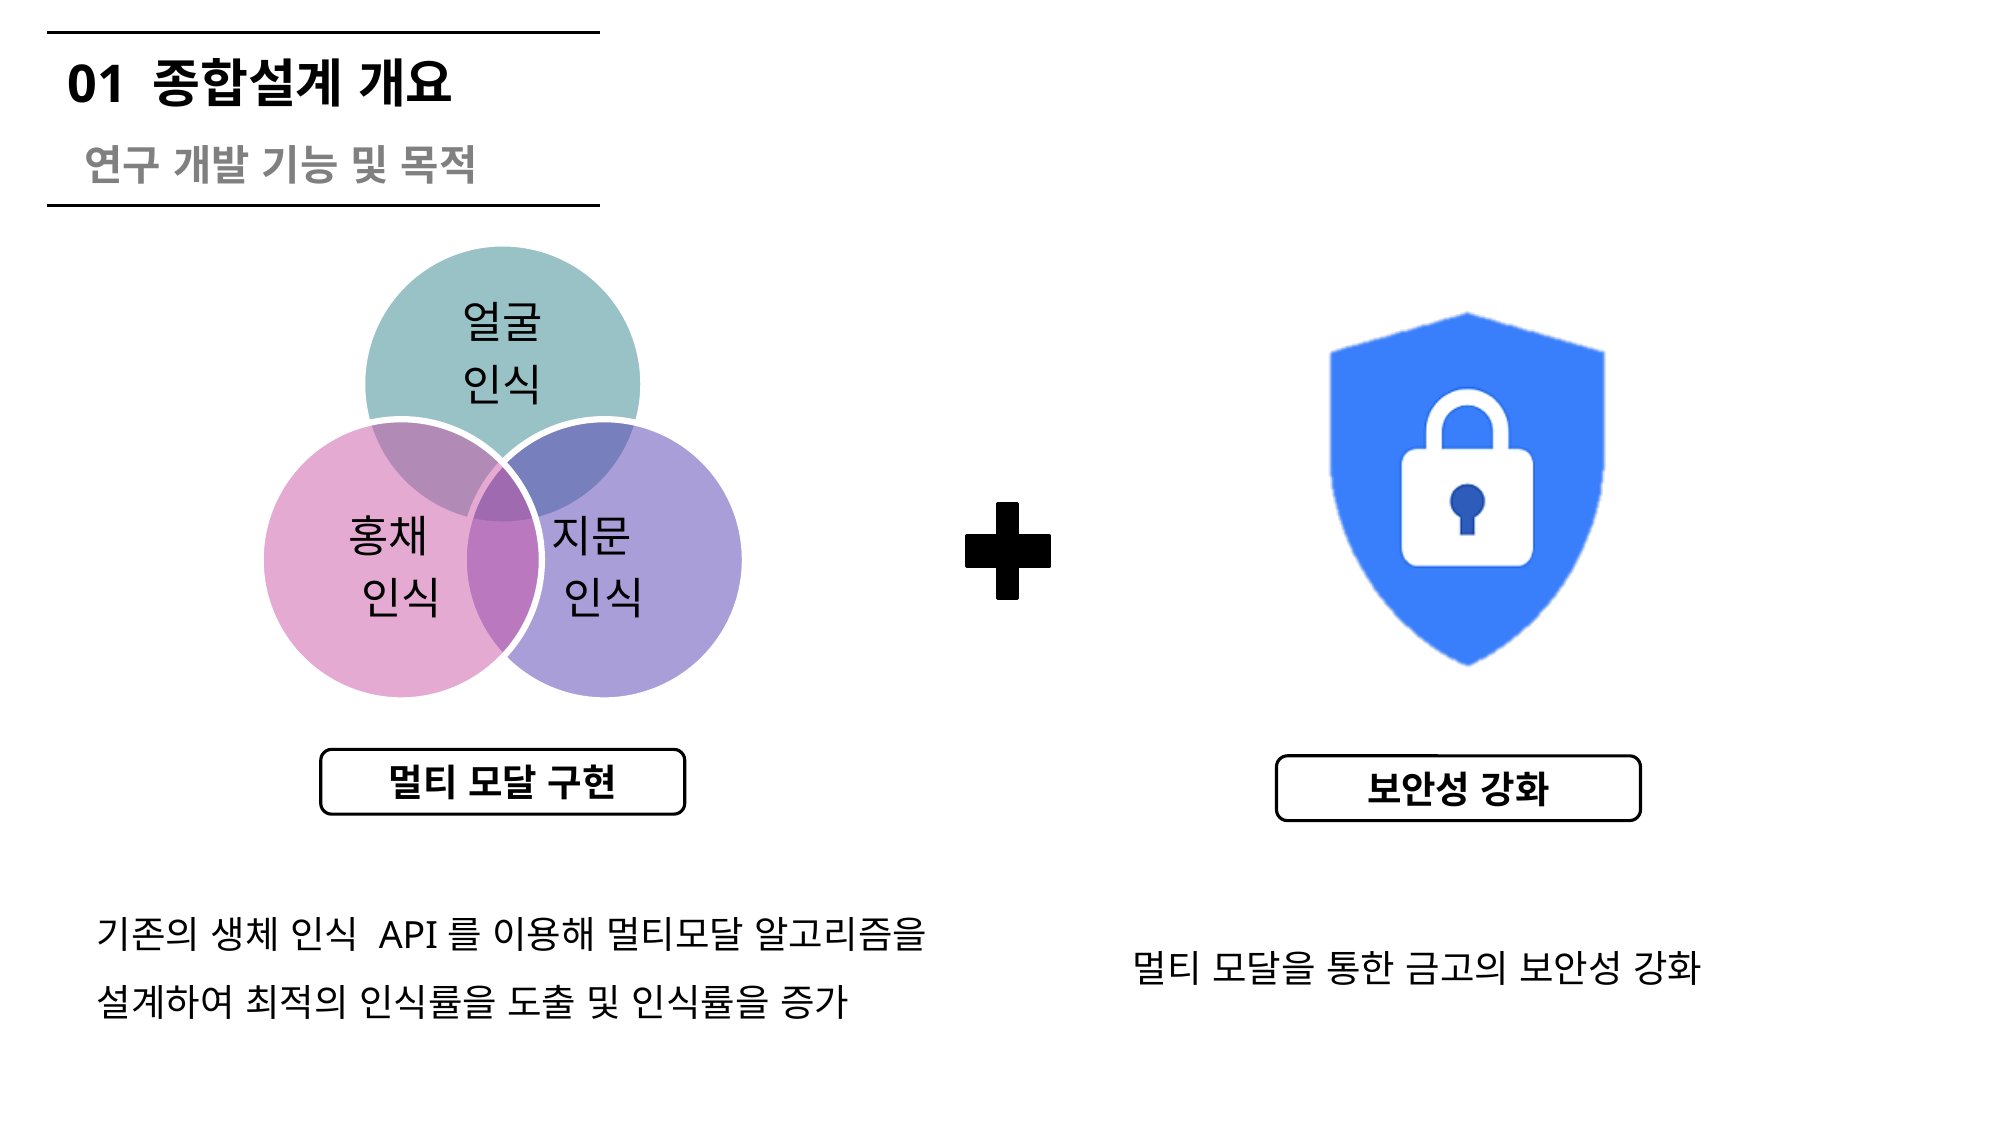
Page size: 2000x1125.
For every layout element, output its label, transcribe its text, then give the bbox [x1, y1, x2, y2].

text_box 멀티 모달을 통한 금고의 보안성 강화 [1117, 915, 1800, 998]
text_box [1276, 216, 1641, 822]
text_box 기존의 생체 인식 API를 이용해 멀티모달 알고리즘을 설계하여 최적의 인식률을 도출 및 인식률을 증가 [82, 881, 1020, 1031]
text_box [965, 502, 1051, 600]
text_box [260, 158, 746, 815]
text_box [43, 31, 601, 207]
